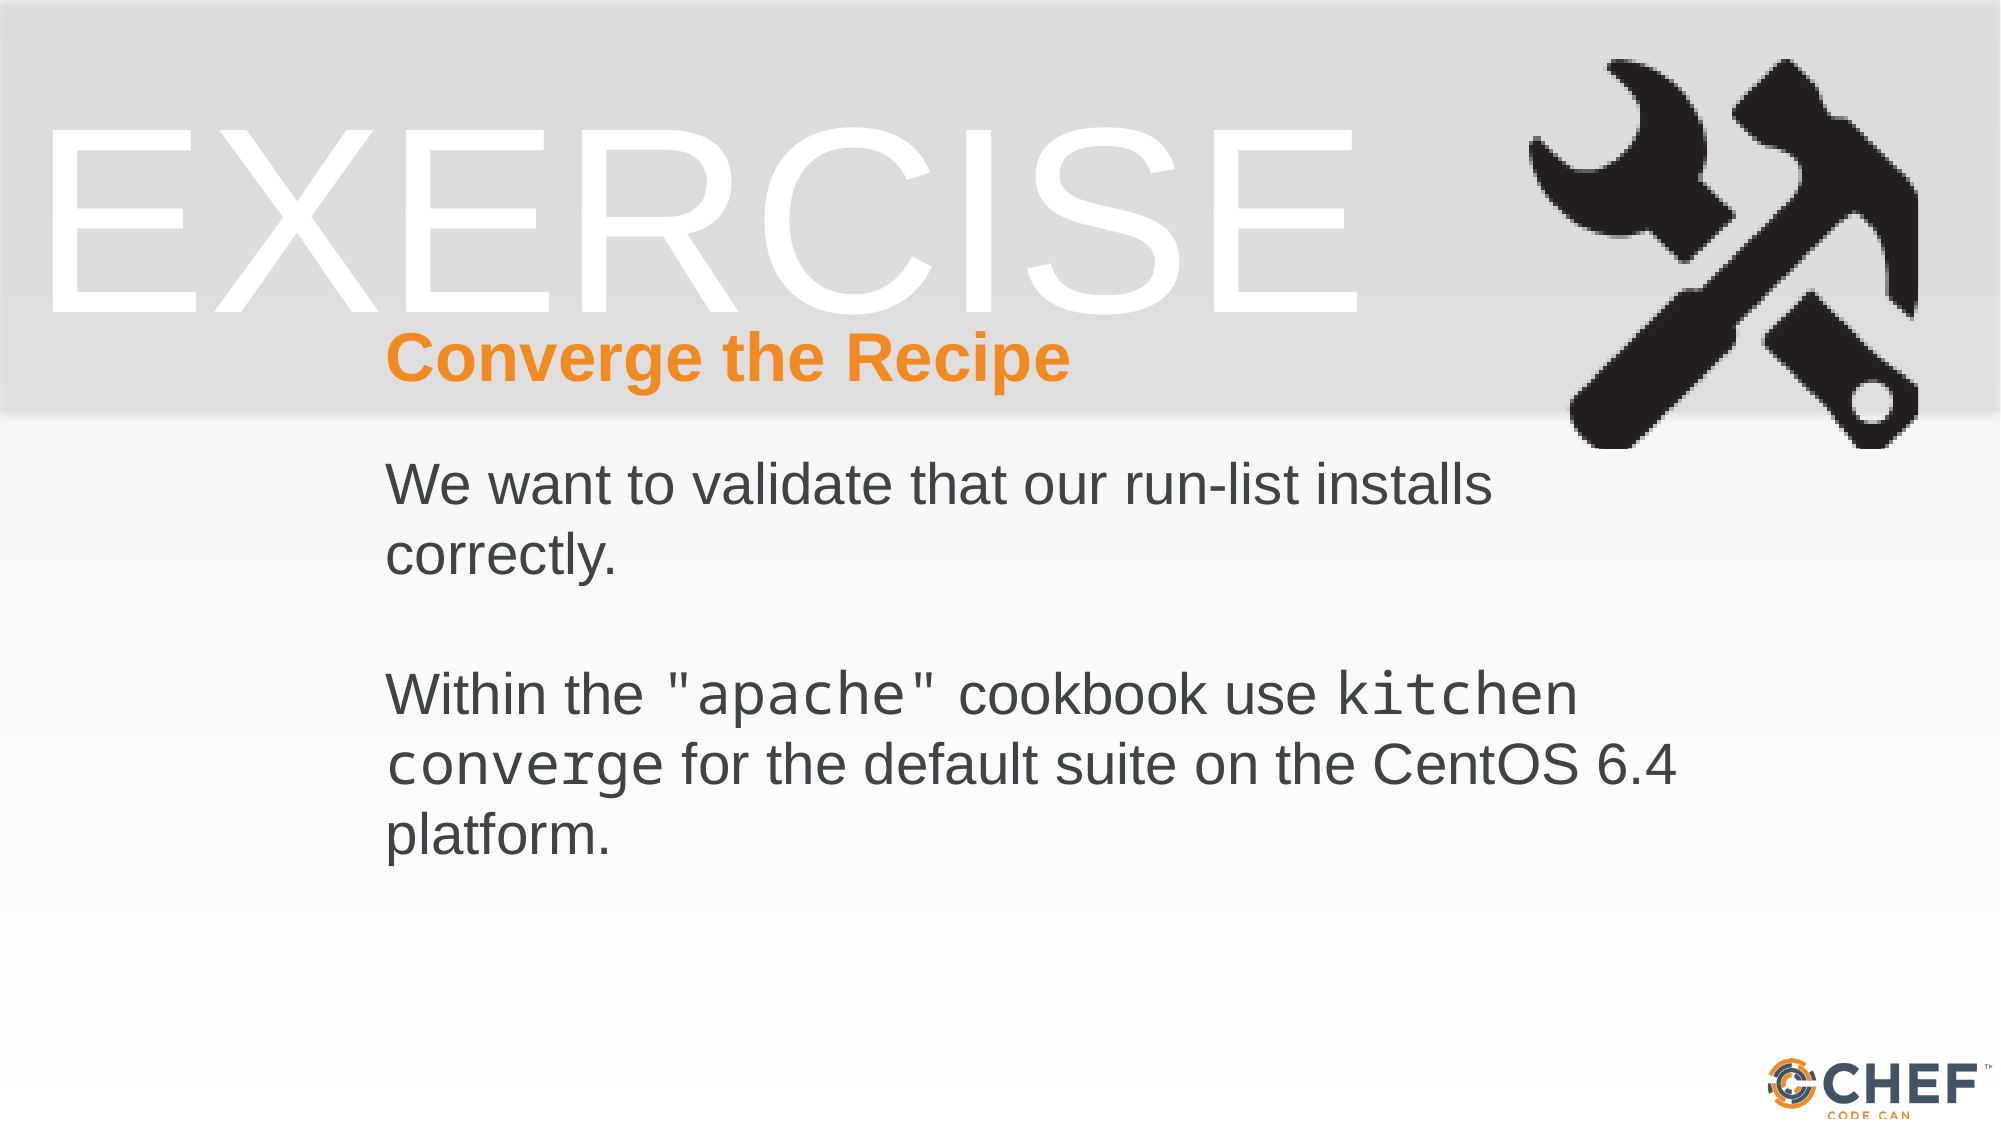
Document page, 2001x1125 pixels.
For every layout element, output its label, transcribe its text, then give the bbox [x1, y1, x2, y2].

subtitle We want to validate that our run-list installs correctly. Within the "apache" cookbook use kitchen converge for the default suite on the CentOS 6.4 platform. [370, 431, 1721, 909]
title Converge the Recipe [370, 307, 1721, 412]
